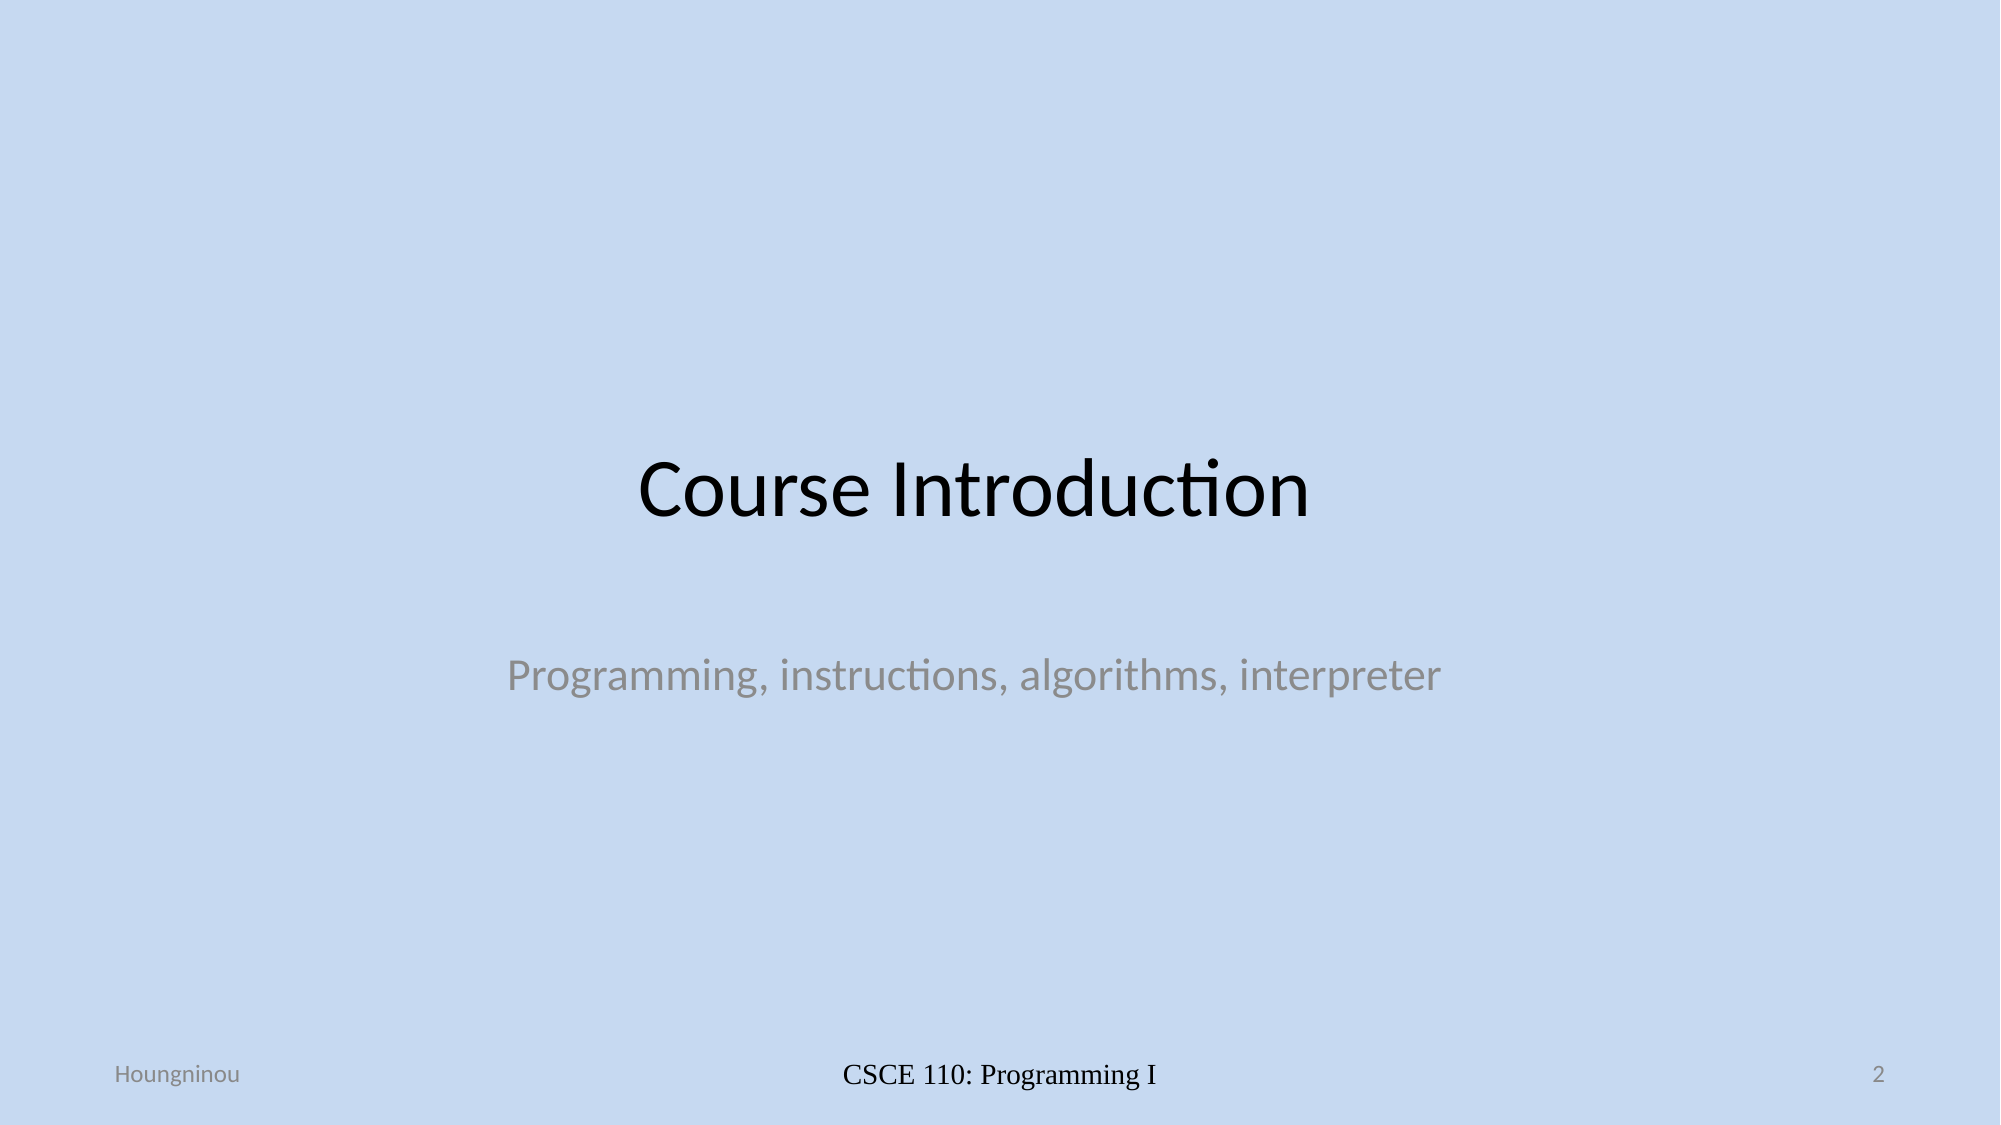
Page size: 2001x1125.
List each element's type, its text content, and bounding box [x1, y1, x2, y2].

footer CSCE 110: Programming I [683, 1042, 1317, 1103]
subtitle Programming, instructions, algorithms, interpreter [450, 637, 1500, 925]
slide_number 2 [1433, 1042, 1900, 1103]
title Course Introduction [337, 362, 1613, 604]
slide_number Houngninou [99, 1042, 567, 1103]
